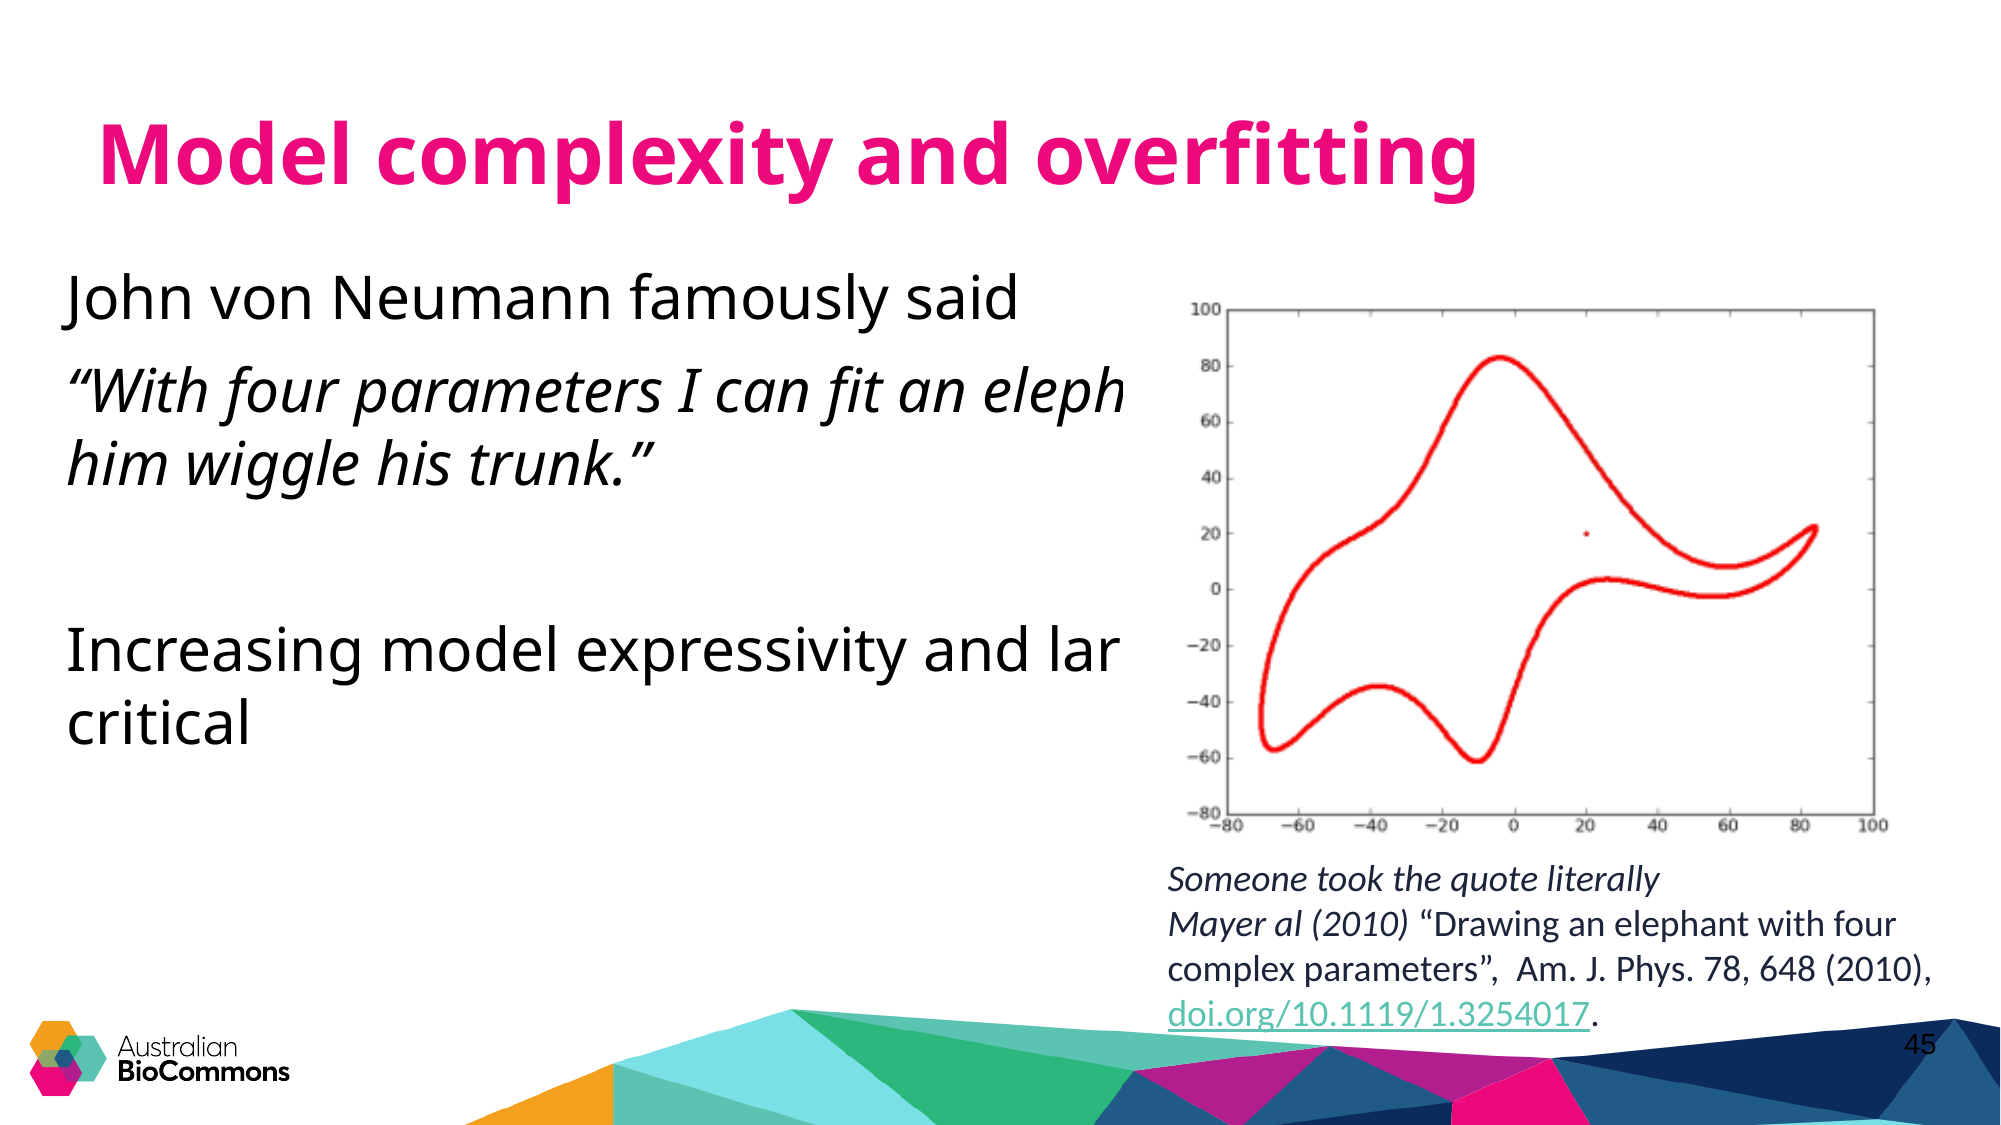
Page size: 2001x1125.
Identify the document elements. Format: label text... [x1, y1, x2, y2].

text_box Someone took the quote literally Mayer al (2010) “Drawing an elephant with four complex parameters”, Am. J. Phys. 78, 648 (2010), doi.org/10.1119/1.3254017. [1152, 884, 1957, 1042]
picture [428, 992, 2001, 1125]
picture [11, 1014, 308, 1103]
title Model complexity and overfitting [81, 64, 1953, 211]
slide_number ‹#› [1797, 1012, 1937, 1073]
list John von Neumann famously said “With four parameters I can fit an elephant, and with five I can make him wiggle his trunk.” Increasing model expressivity and large data makes evaluation critical [51, 251, 1152, 970]
picture [1122, 247, 1957, 878]
